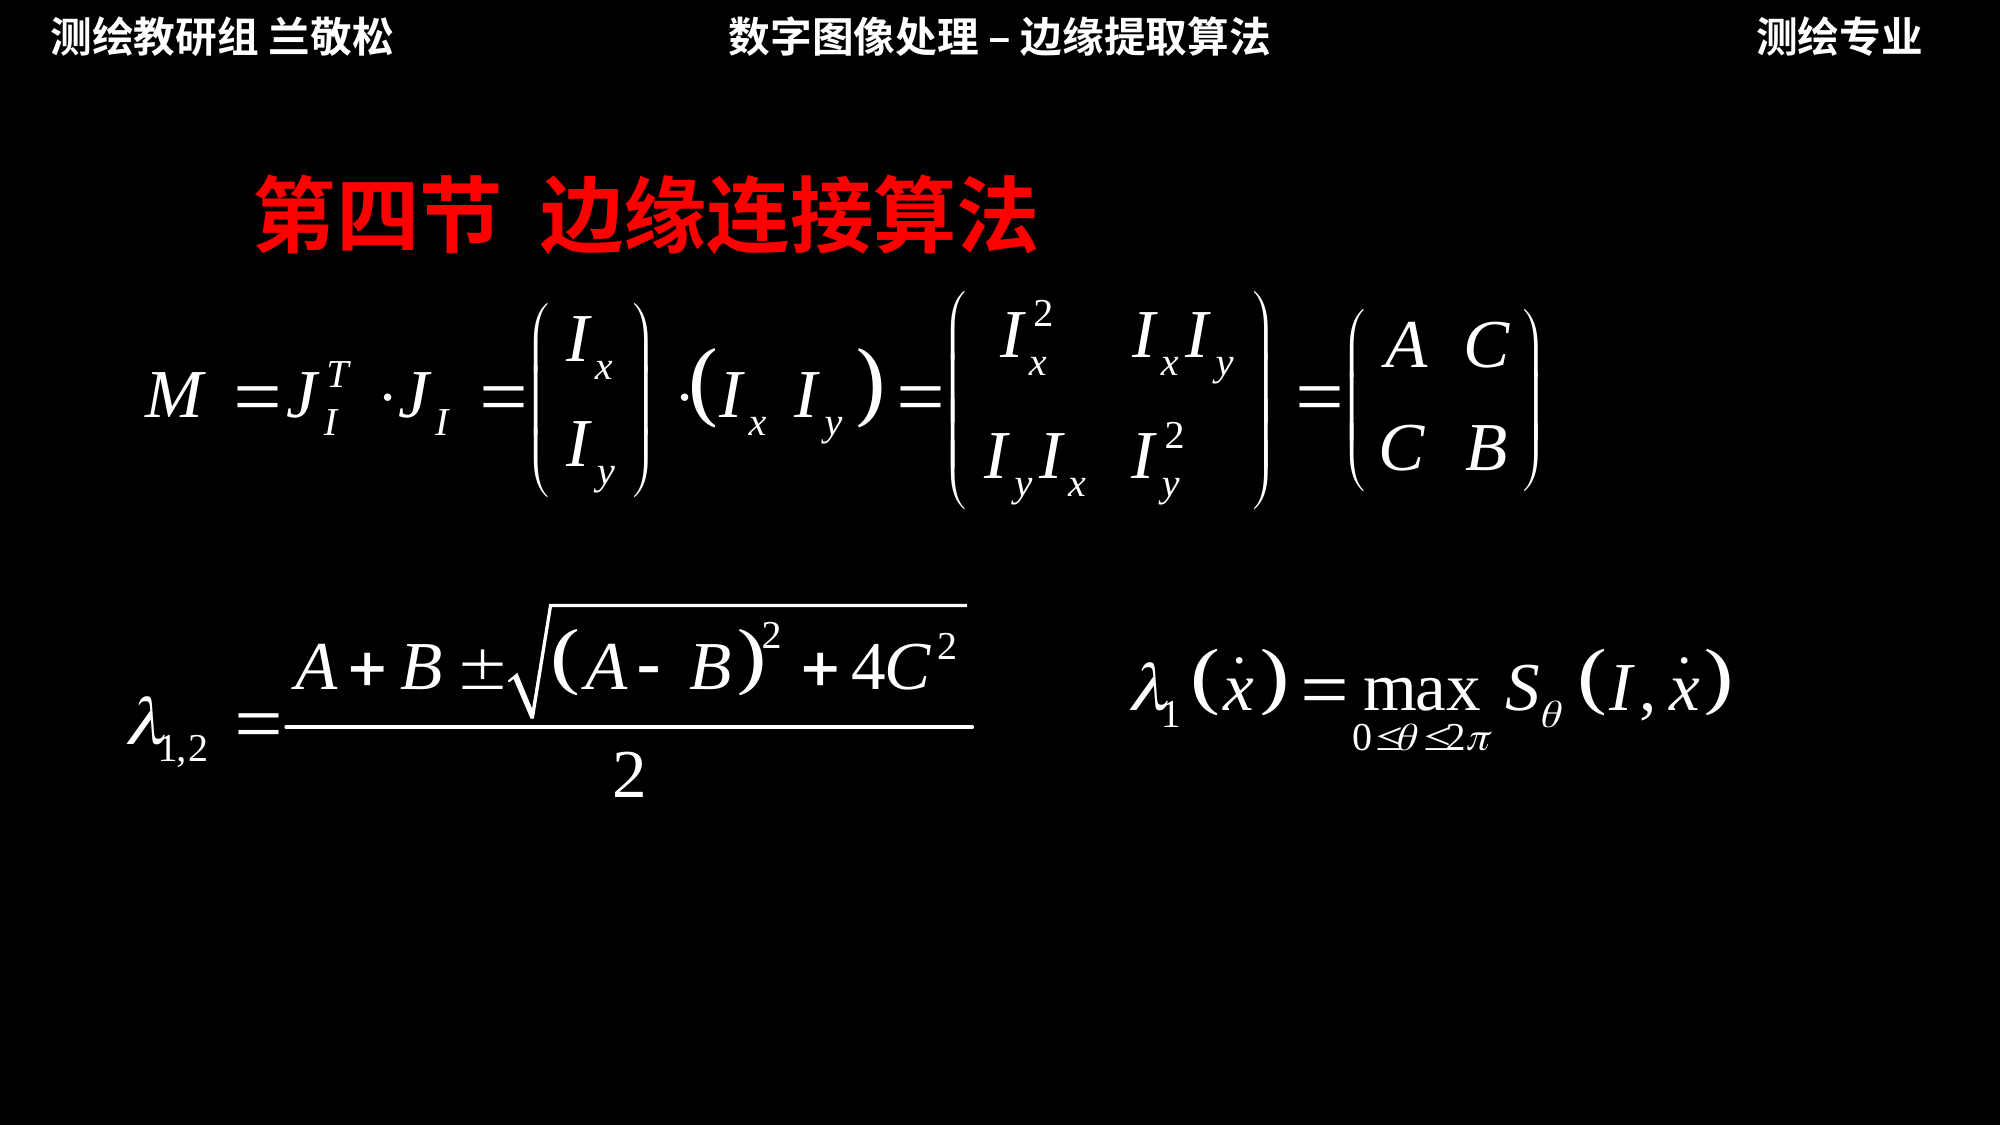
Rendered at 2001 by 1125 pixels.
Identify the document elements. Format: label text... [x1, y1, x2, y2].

text_box 测绘专业 [1741, 3, 1939, 69]
text_box 数字图像处理 – 边缘提取算法 [713, 3, 1287, 69]
text_box 测绘教研组 兰敬松 [35, 3, 409, 69]
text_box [1118, 635, 1742, 768]
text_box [115, 590, 987, 813]
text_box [133, 275, 1559, 527]
text_box 第四节 边缘连接算法 [237, 155, 1055, 271]
